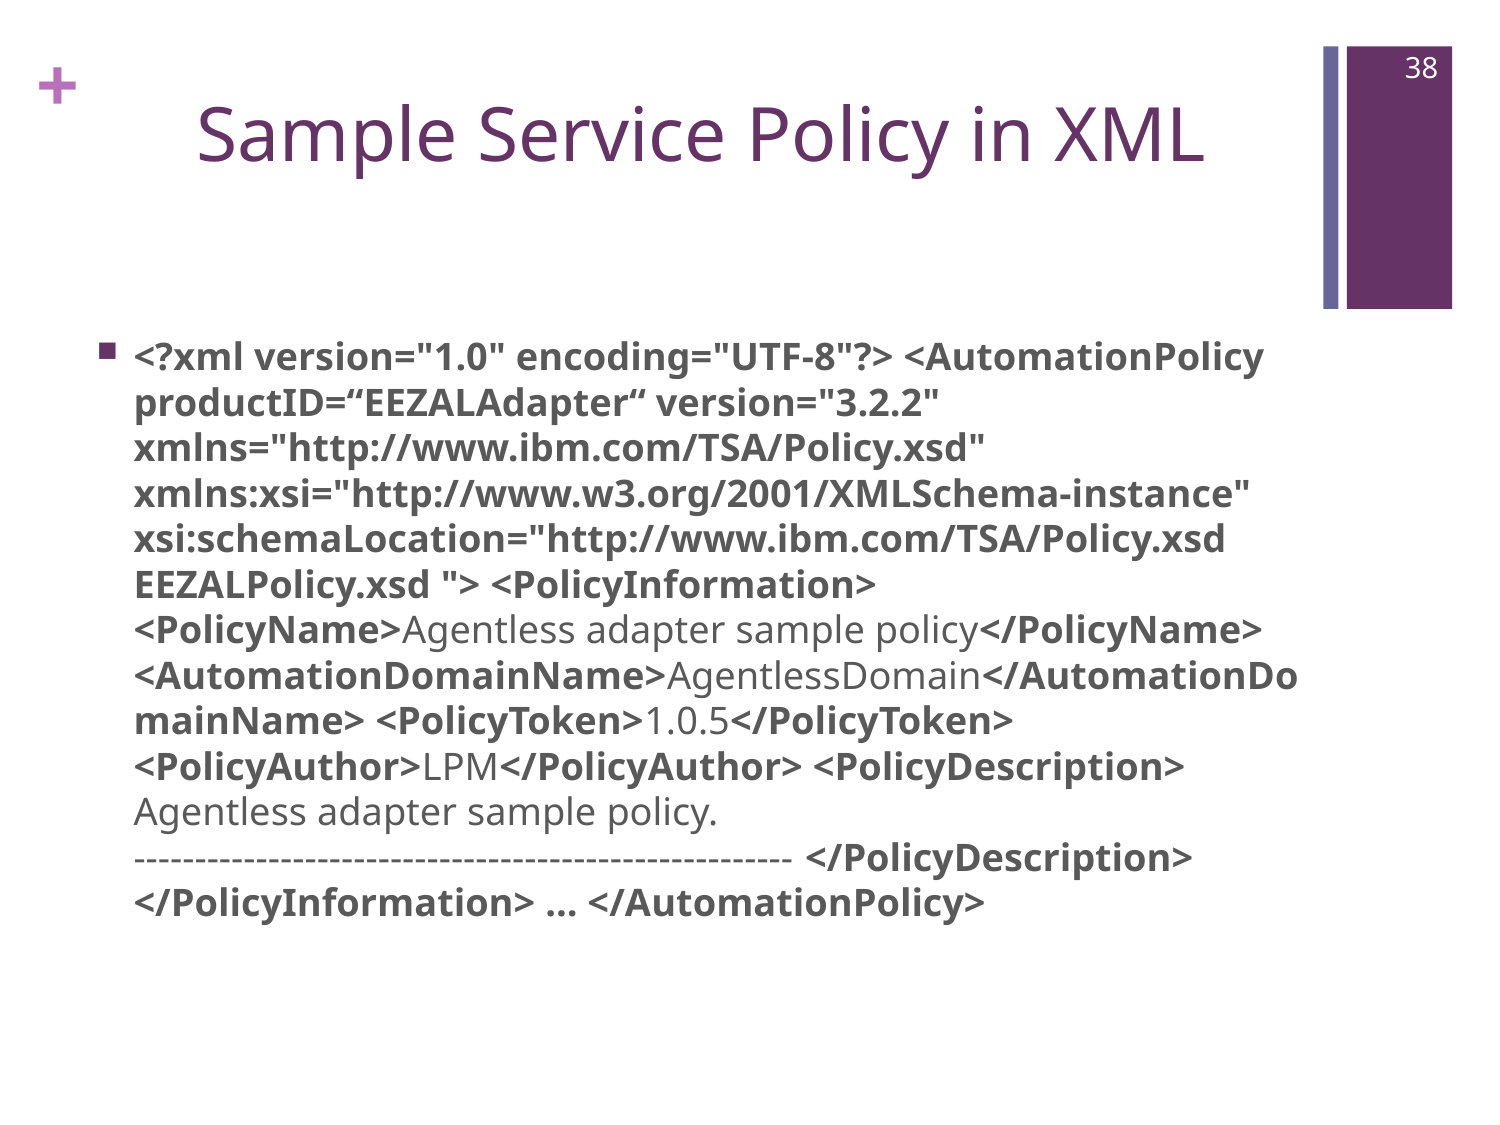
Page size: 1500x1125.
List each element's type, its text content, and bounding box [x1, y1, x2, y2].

title Sample Service Policy in XML [81, 79, 1322, 263]
slide_number 38 [1362, 39, 1454, 100]
list <?xml version="1.0" encoding="UTF-8"?> <AutomationPolicy productID=“EEZALAdapter“ version="3.2.2" xmlns="http://www.ibm.com/TSA/Policy.xsd" xmlns:xsi="http://www.w3.org/2001/XMLSchema-instance" xsi:schemaLocation="http://www.ibm.com/TSA/Policy.xsd EEZALPolicy.xsd "> <PolicyInformation> <PolicyName>Agentless adapter sample policy</PolicyName> <AutomationDomainName>AgentlessDomain</AutomationDomainName> <PolicyToken>1.0.5</PolicyToken> <PolicyAuthor>LPM</PolicyAuthor> <PolicyDescription> Agentless adapter sample policy. ------------------------------------------------------ </PolicyDescription> </PolicyInformation> ... </AutomationPolicy> [81, 324, 1322, 1005]
